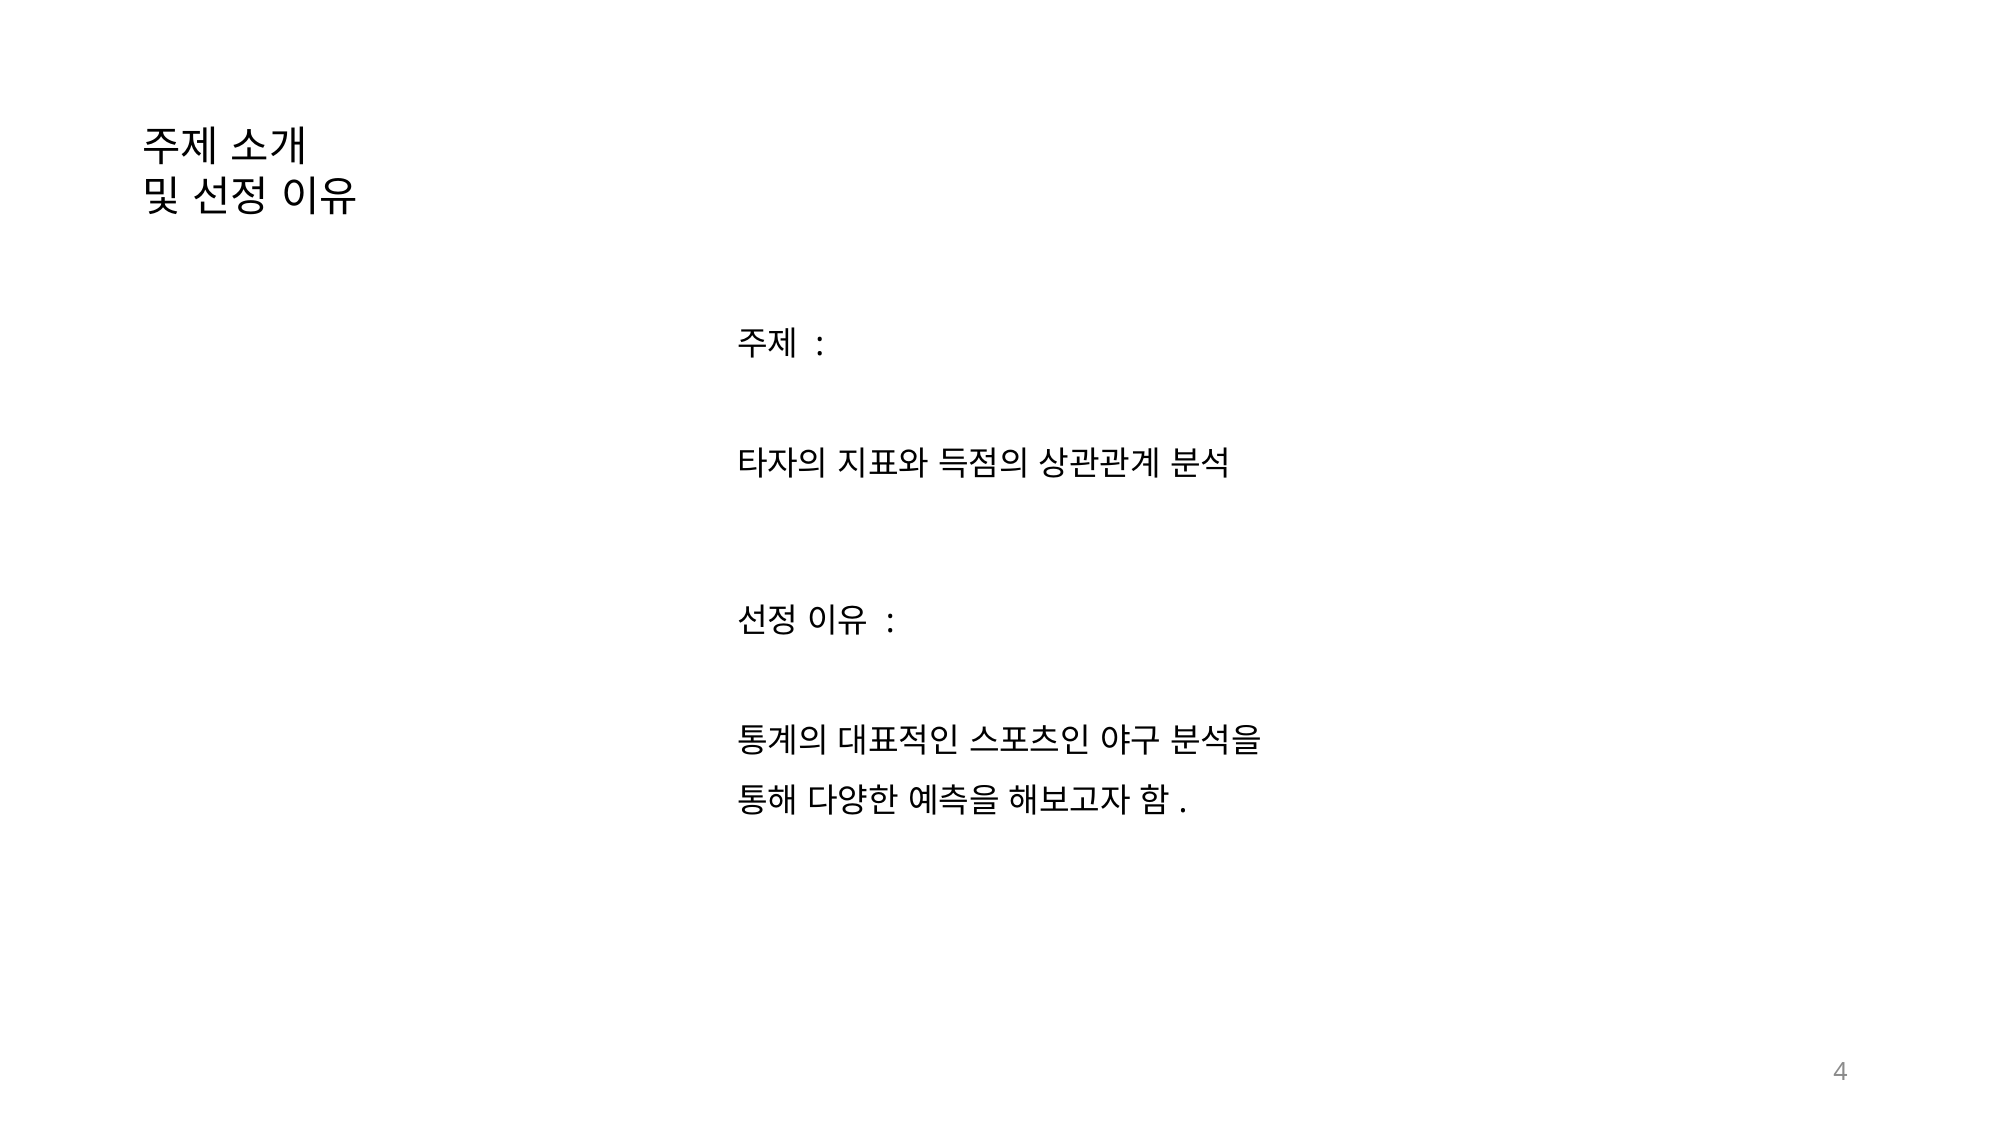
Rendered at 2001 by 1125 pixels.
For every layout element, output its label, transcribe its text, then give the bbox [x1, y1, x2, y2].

text_box 주제 소개 및 선정 이유 [127, 112, 373, 228]
slide_number 4 [1412, 1042, 1863, 1103]
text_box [712, 295, 1288, 830]
